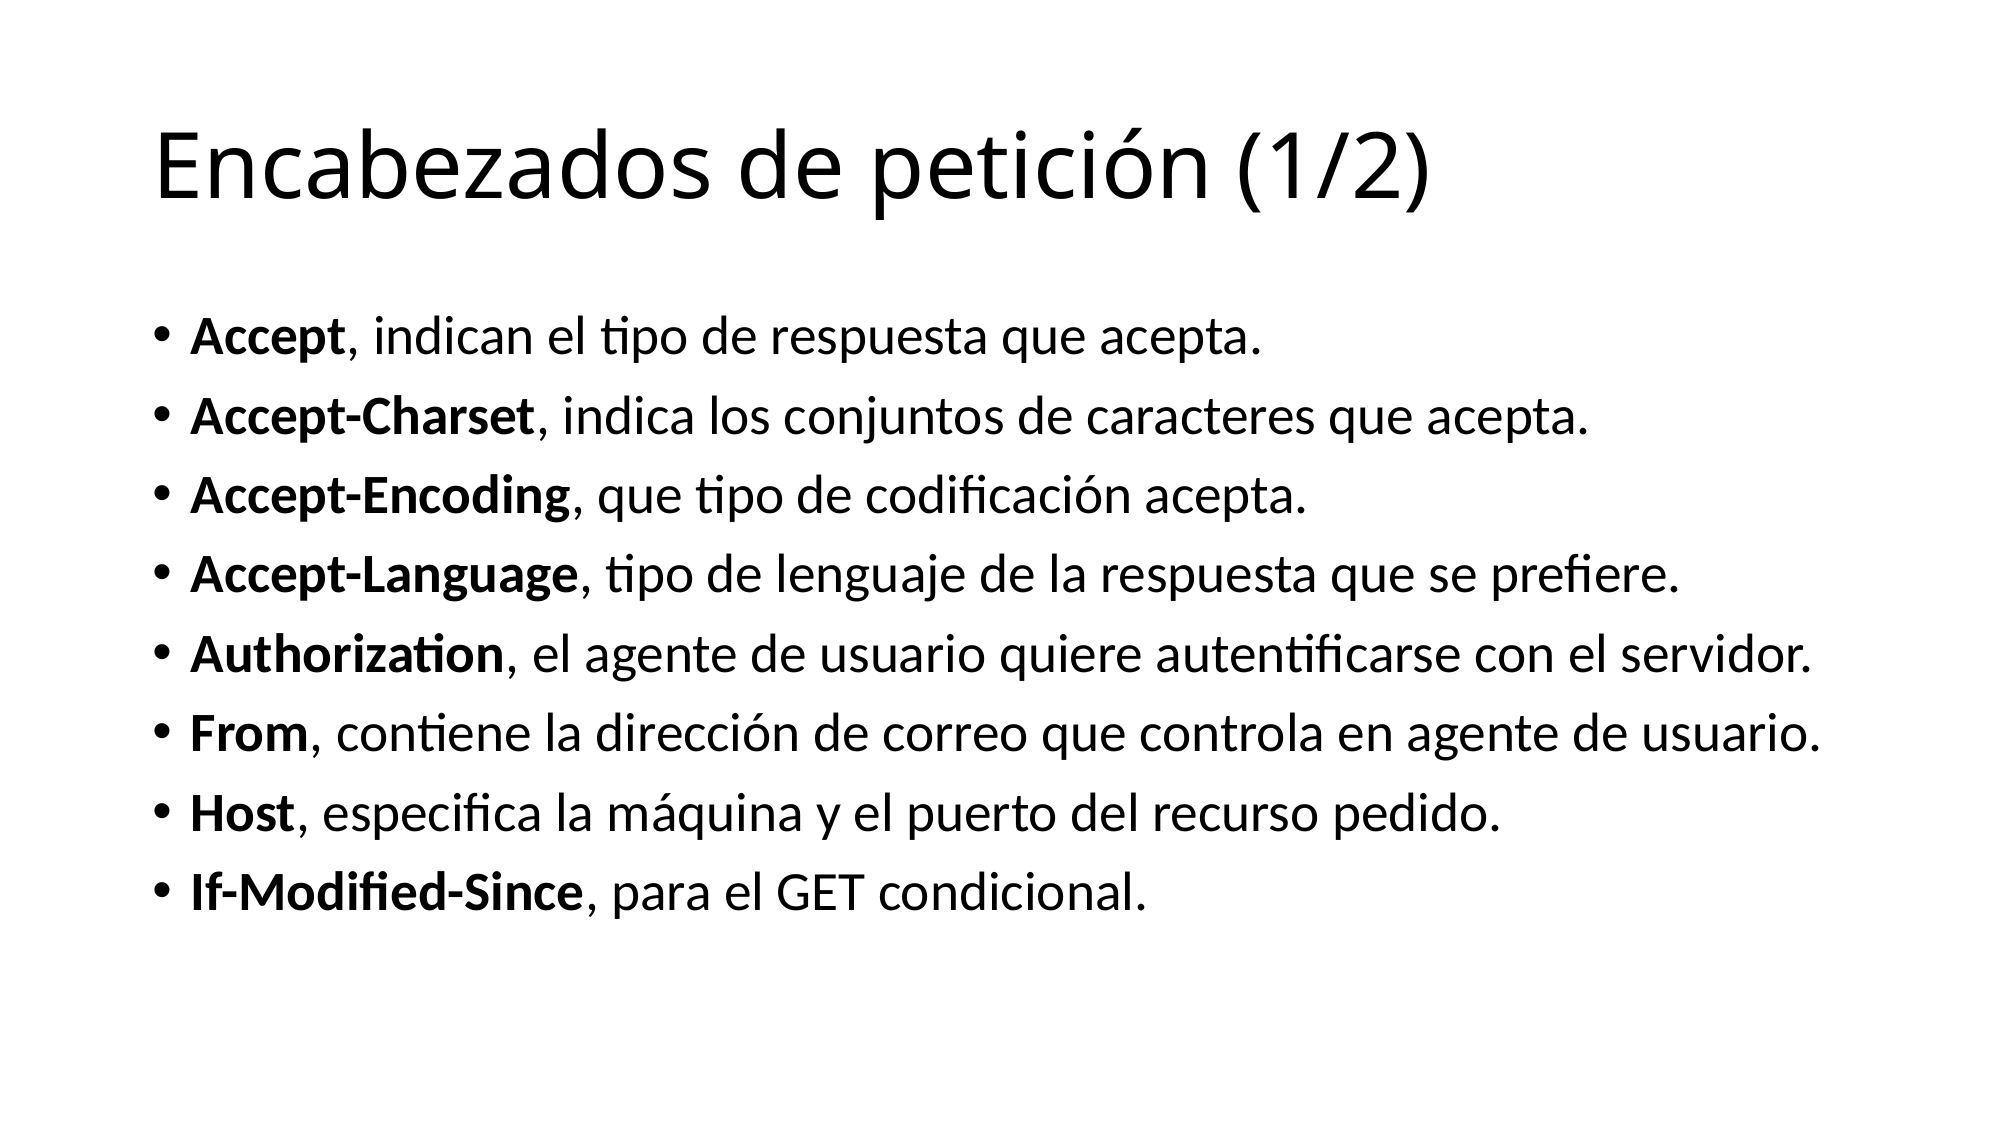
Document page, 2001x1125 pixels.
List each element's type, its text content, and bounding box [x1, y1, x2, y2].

title Encabezados de petición (1/2) [137, 59, 1863, 278]
list Accept, indican el tipo de respuesta que acepta. Accept-Charset, indica los conjuntos de caracteres que acepta. Accept-Encoding, que tipo de codificación acepta. Accept-Language, tipo de lenguaje de la respuesta que se prefiere. Authorization, el agente de usuario quiere autentificarse con el servidor. From, contiene la dirección de correo que controla en agente de usuario. Host, especifica la máquina y el puerto del recurso pedido. If-Modified-Since, para el GET condicional. [137, 299, 1863, 1014]
